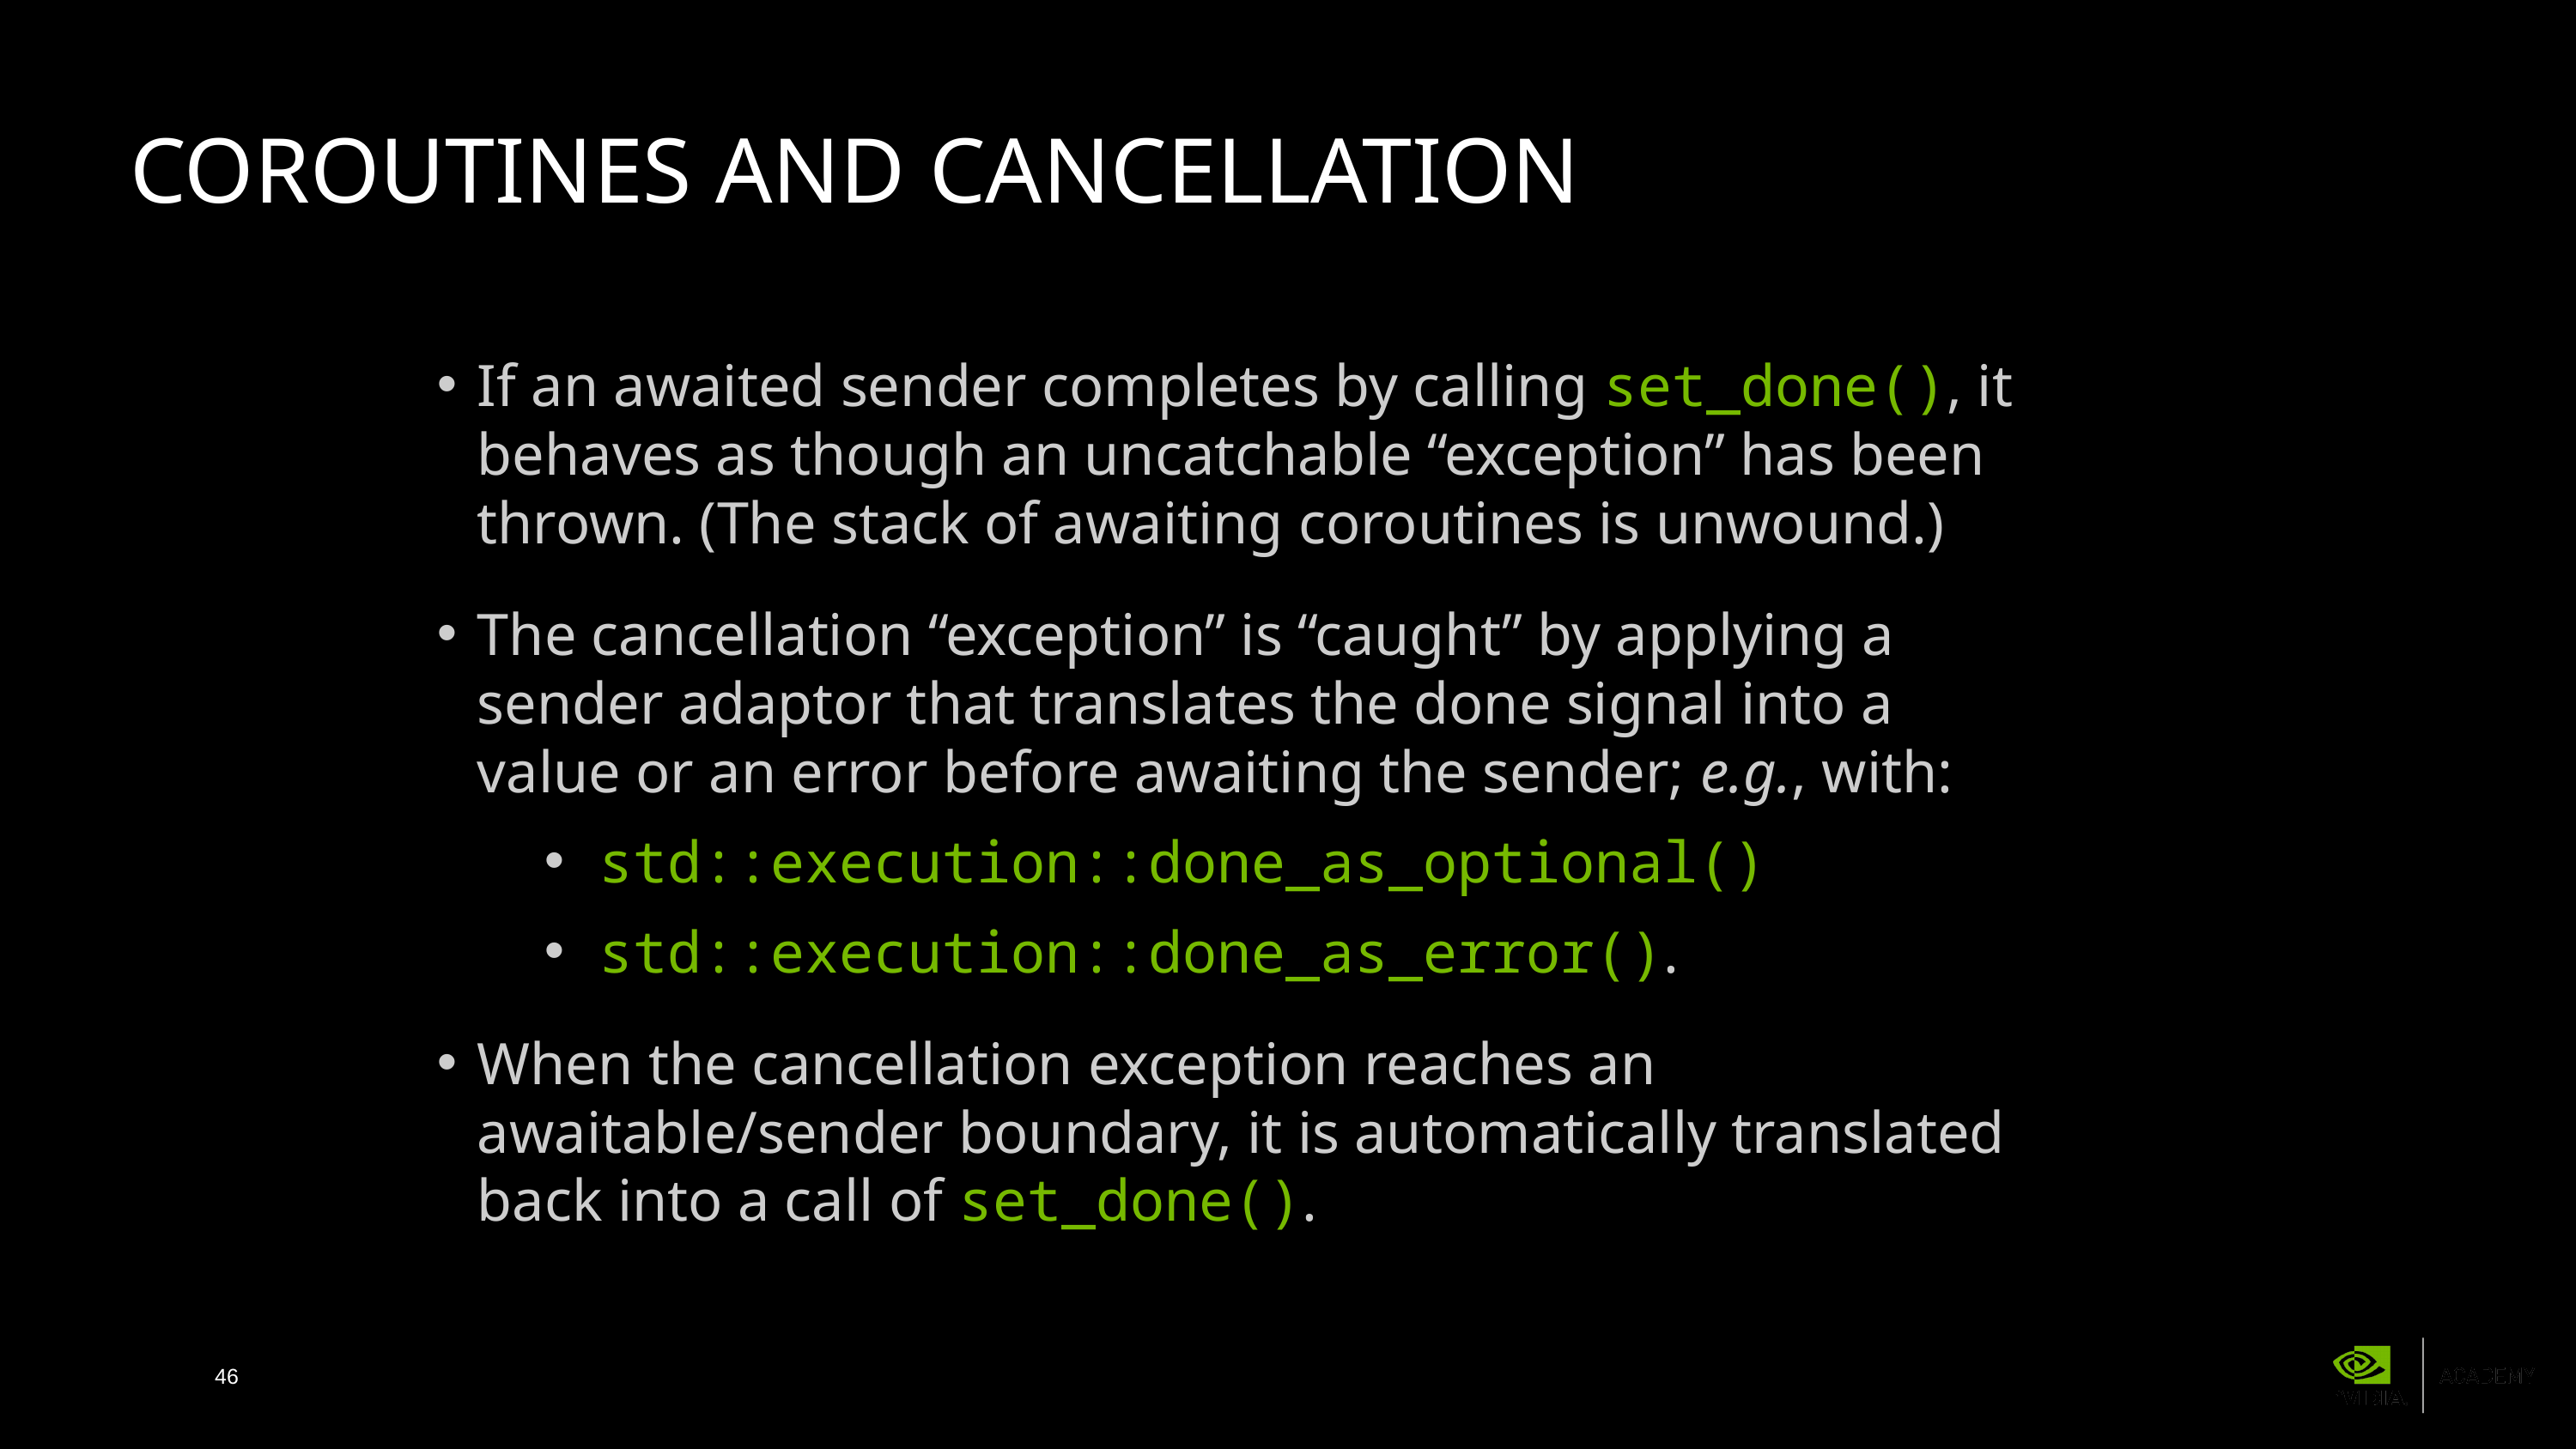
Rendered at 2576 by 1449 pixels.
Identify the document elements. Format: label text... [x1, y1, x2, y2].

picture [2301, 1319, 2561, 1432]
text_box If an awaited sender completes by calling set_done(), it behaves as though an uncatchable “exception” has been thrown. (The stack of awaiting coroutines is unwound.) The cancellation “exception” is “caught” by applying a sender adaptor that translates the done signal into a value or an error before awaiting the sender; e.g., with: std::execution::done_as_optional() std::execution::done_as_error(). When the cancellation exception reaches an awaitable/sender boundary, it is automatically translated back into a call of set_done(). [422, 341, 2063, 1241]
title Coroutines and cancellation [116, 112, 2459, 236]
slide_number 46 [202, 1337, 782, 1414]
